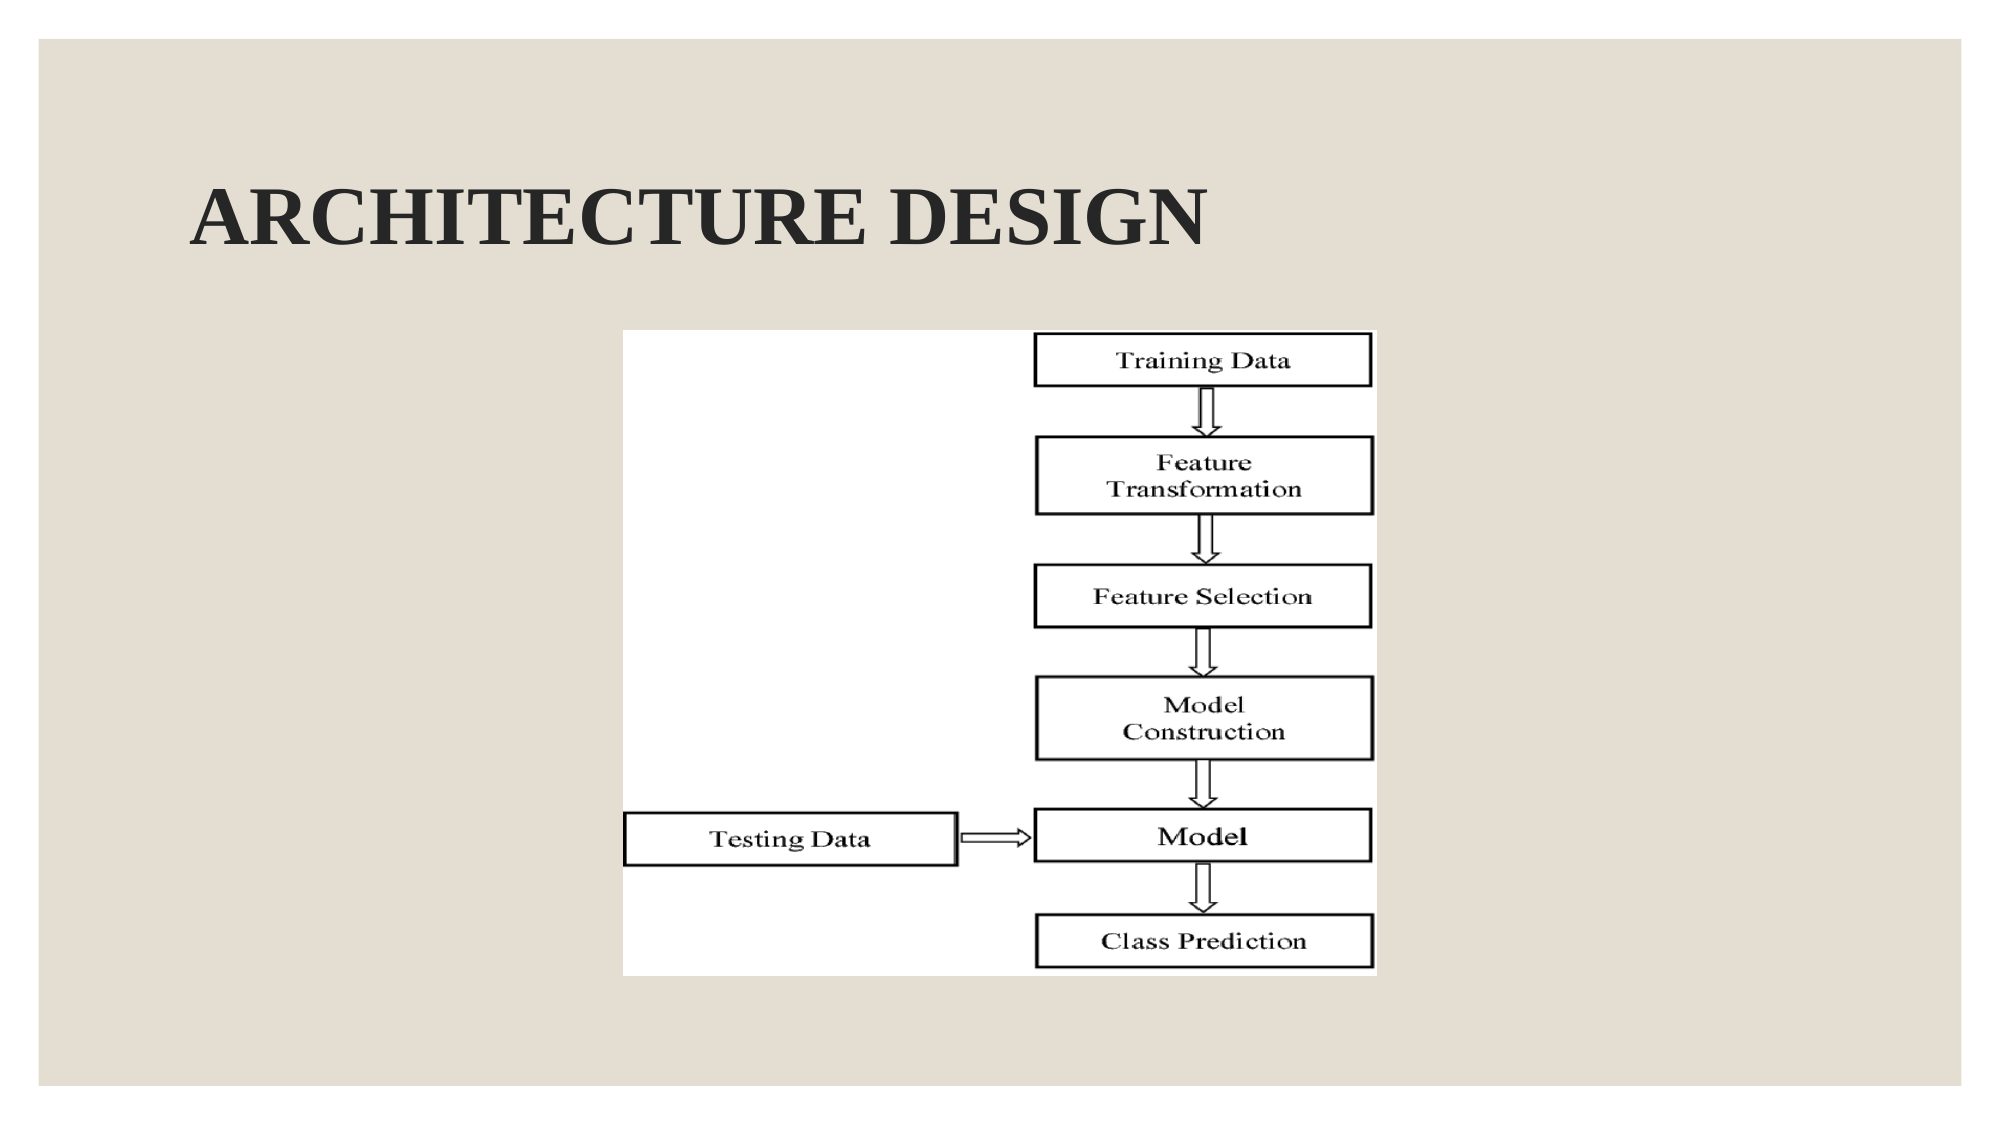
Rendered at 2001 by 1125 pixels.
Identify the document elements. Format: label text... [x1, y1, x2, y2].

title ARCHITECTURE DESIGN [174, 105, 1825, 331]
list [623, 330, 1377, 976]
